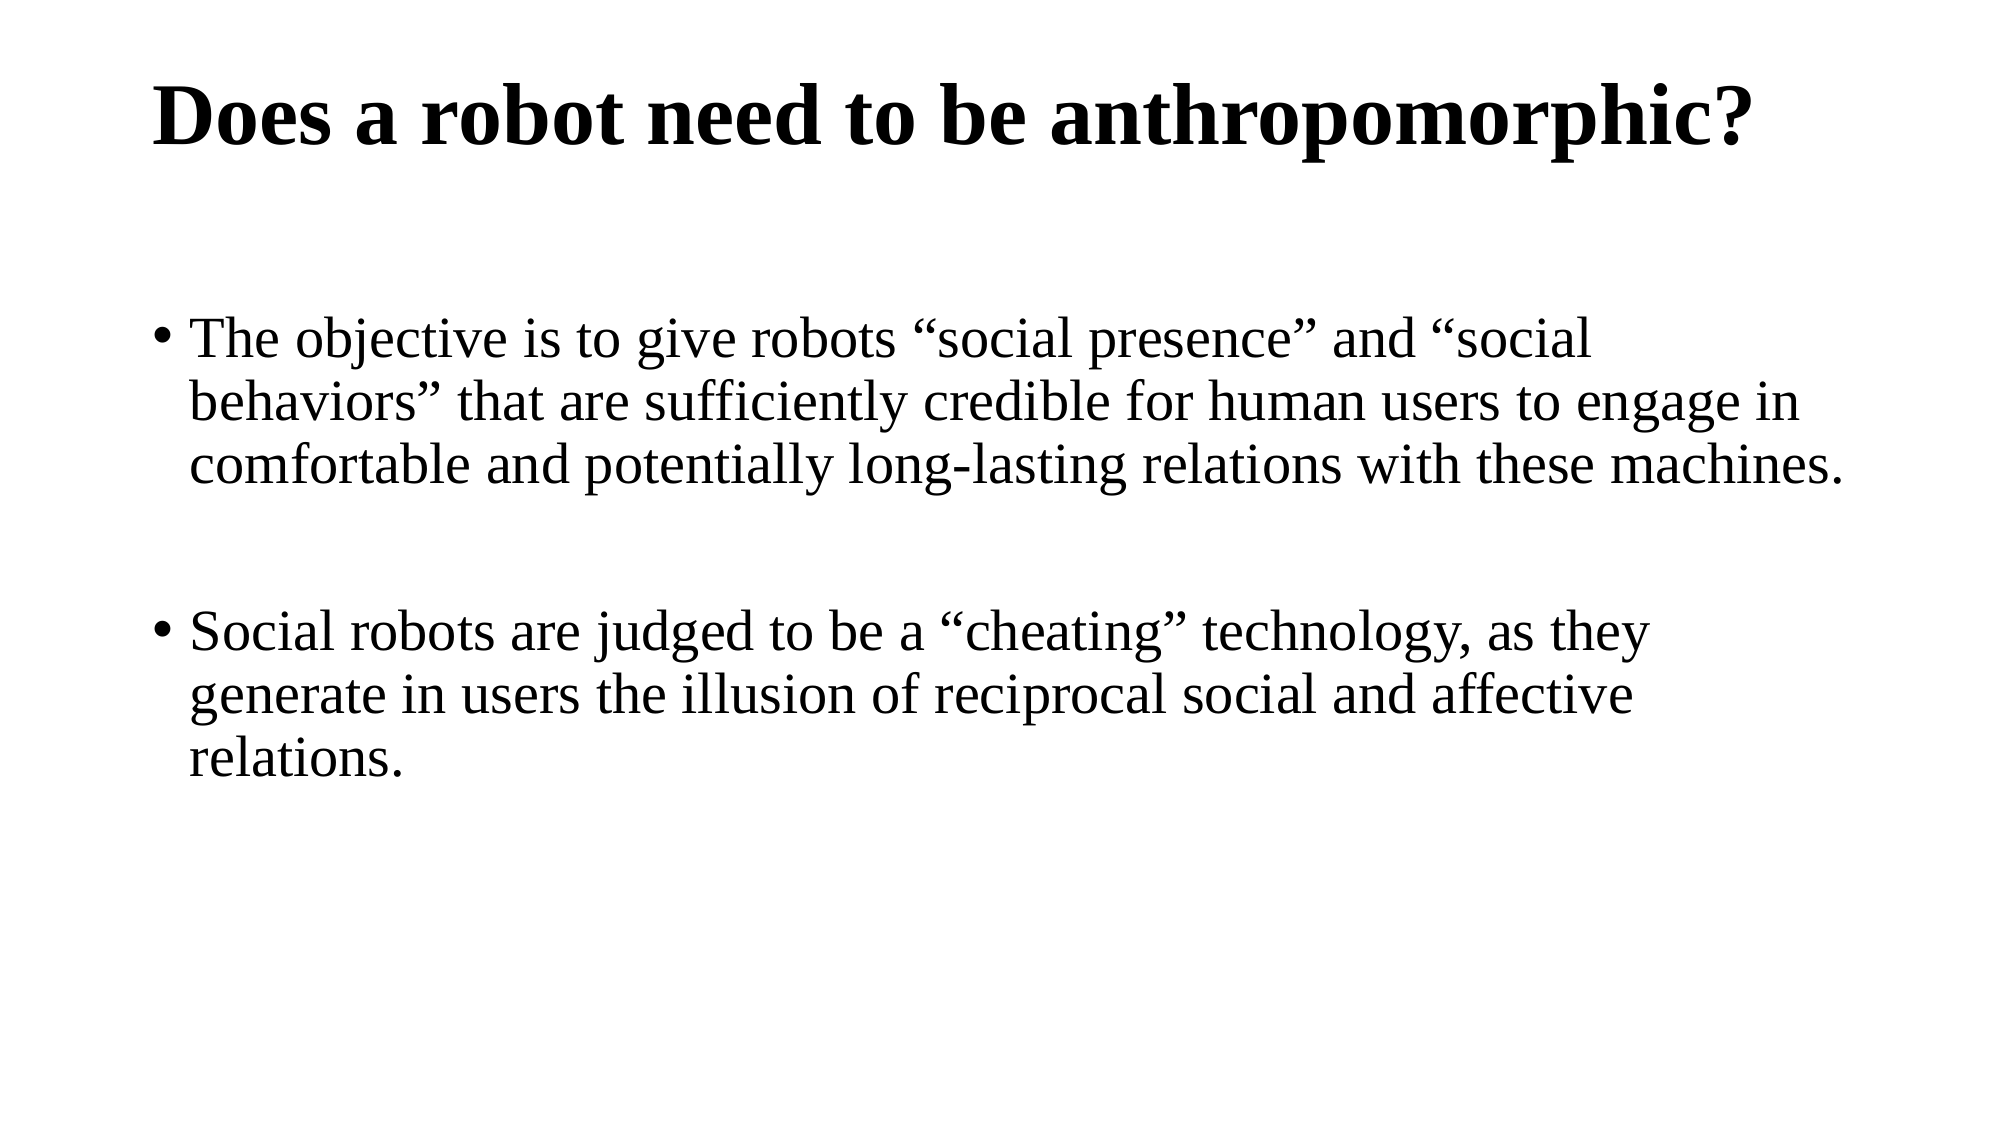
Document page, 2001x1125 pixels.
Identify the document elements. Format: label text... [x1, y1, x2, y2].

title Does a robot need to be anthropomorphic? [137, 59, 1863, 278]
list The objective is to give robots “social presence” and “social behaviors” that are sufficiently credible for human users to engage in comfortable and potentially long-lasting relations with these machines. Social robots are judged to be a “cheating” technology, as they generate in users the illusion of reciprocal social and affective relations. [137, 299, 1863, 1014]
